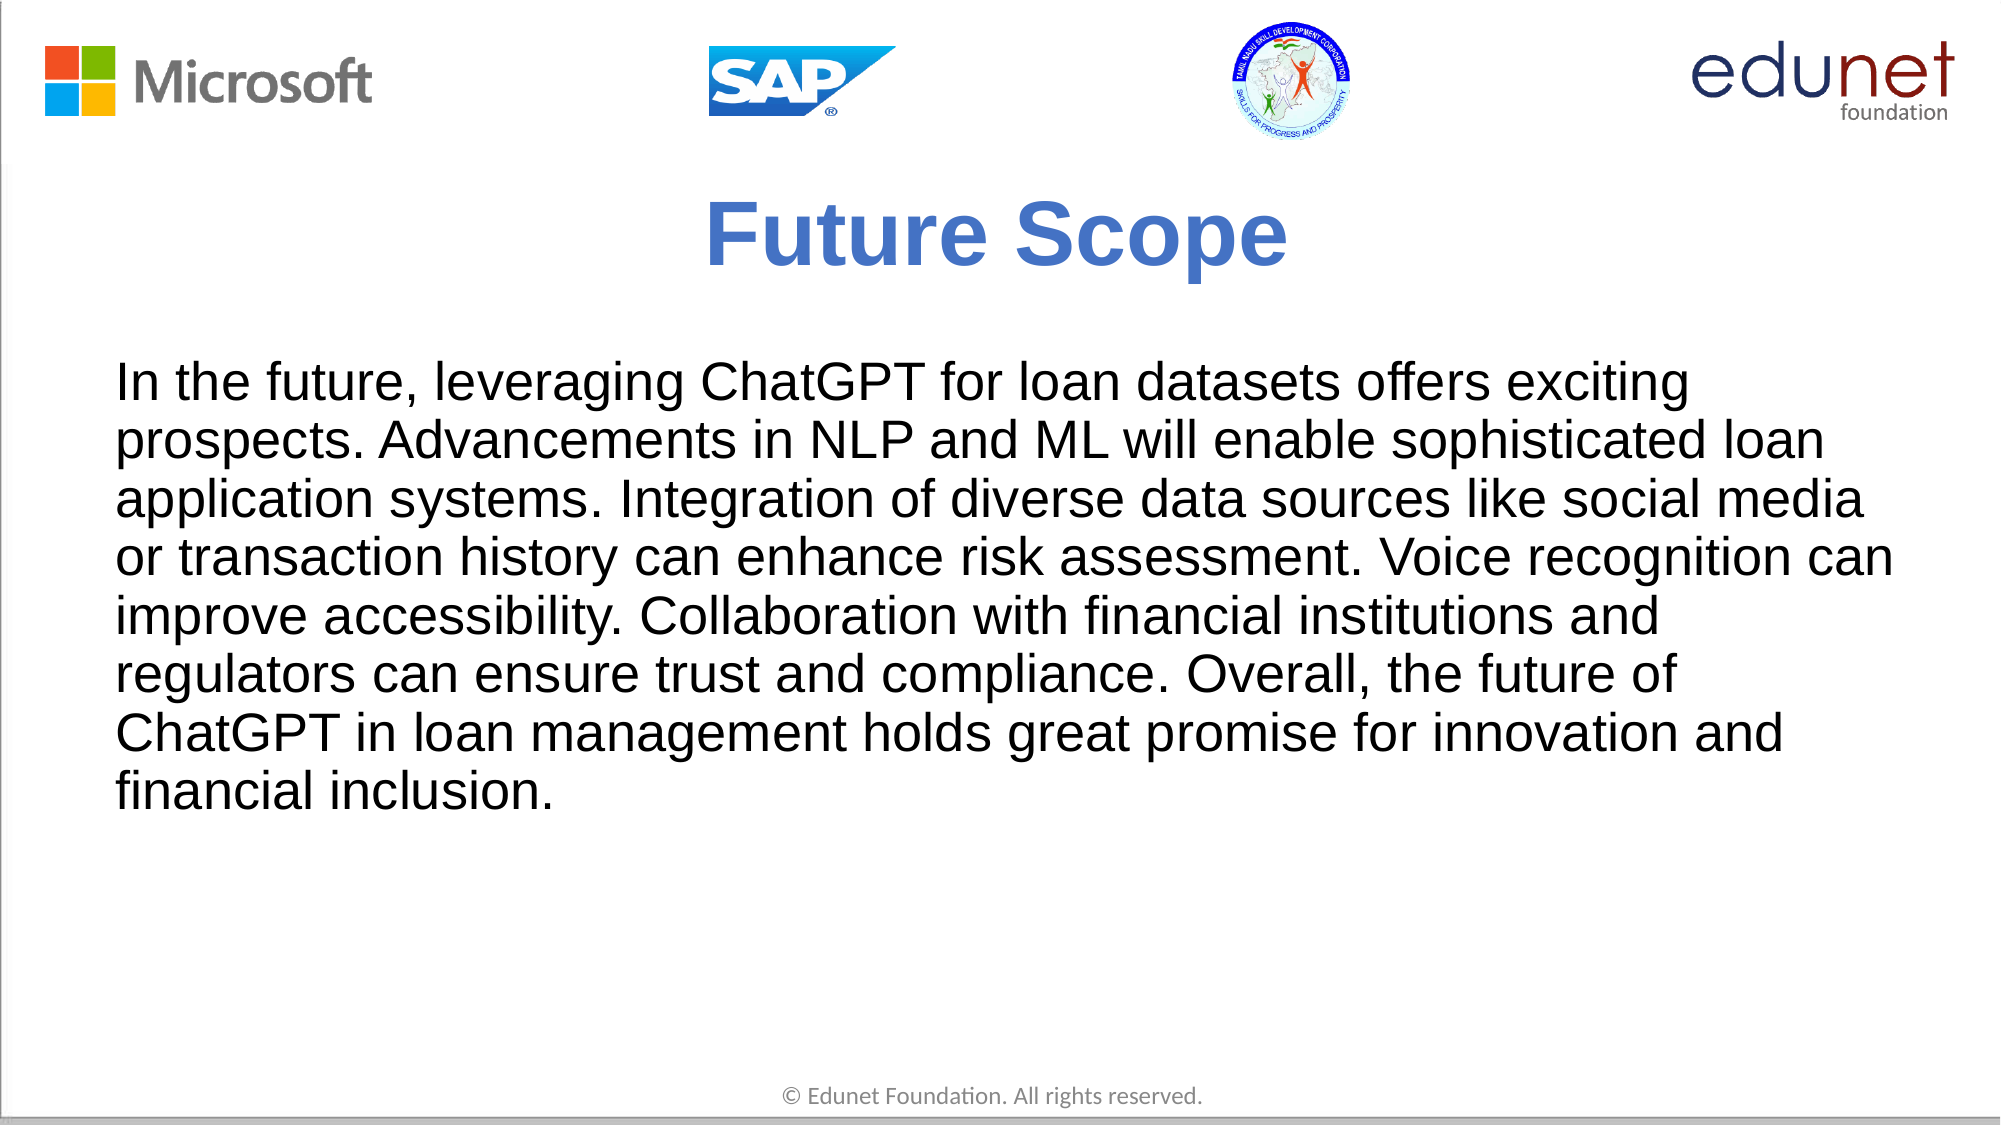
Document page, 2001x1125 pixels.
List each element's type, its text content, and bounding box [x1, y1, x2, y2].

picture [1686, 37, 1957, 125]
picture [45, 46, 372, 116]
text_box © Edunet Foundation. All rights reserved. [655, 1065, 1331, 1125]
subtitle In the future, leveraging ChatGPT for loan datasets offers exciting prospects. Advancements in NLP and ML will enable sophisticated loan application systems. Integration of diverse data sources like social media or transaction history can enhance risk assessment. Voice recognition can improve accessibility. Collaboration with financial institutions and regulators can ensure trust and compliance. Overall, the future of ChatGPT in loan management holds great promise for innovation and financial inclusion. [100, 346, 1931, 1063]
picture [0, 0, 2001, 1125]
title Future Scope [247, 158, 1748, 293]
picture [709, 49, 896, 116]
picture [1232, 22, 1350, 140]
